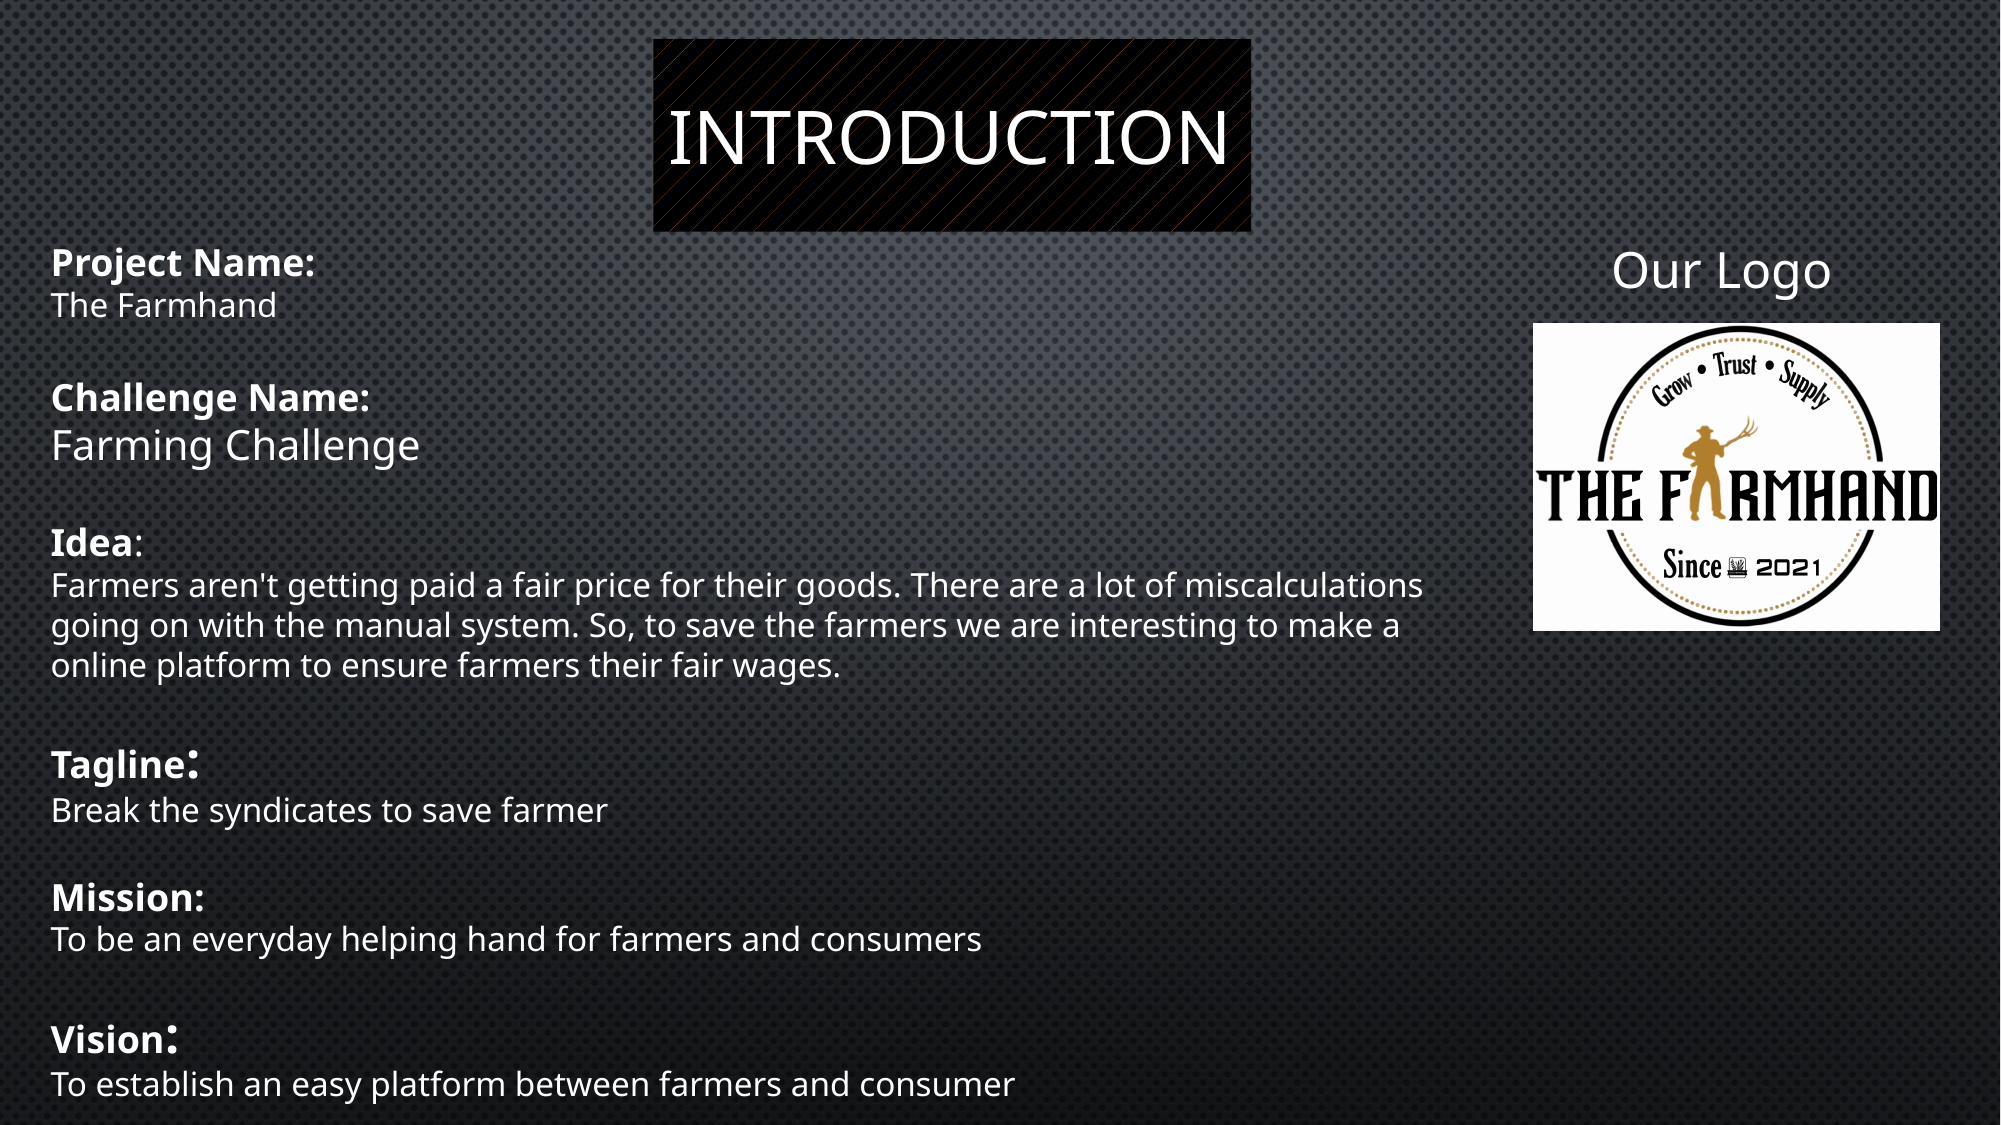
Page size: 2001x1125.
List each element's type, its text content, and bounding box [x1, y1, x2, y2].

title Introduction [653, 39, 1252, 231]
text_box Project Name: The Farmhand Challenge Name: Farming Challenge Idea: Farmers aren't getting paid a fair price for their goods. There are a lot of miscalculations going on with the manual system. So, to save the farmers we are interesting to make a online platform to ensure farmers their fair wages. Tagline: Break the syndicates to save farmer Mission: To be an everyday helping hand for farmers and consumers Vision: To establish an easy platform between farmers and consumer [35, 231, 1455, 1125]
picture [1533, 323, 1940, 632]
text_box Our Logo [1596, 231, 1964, 307]
